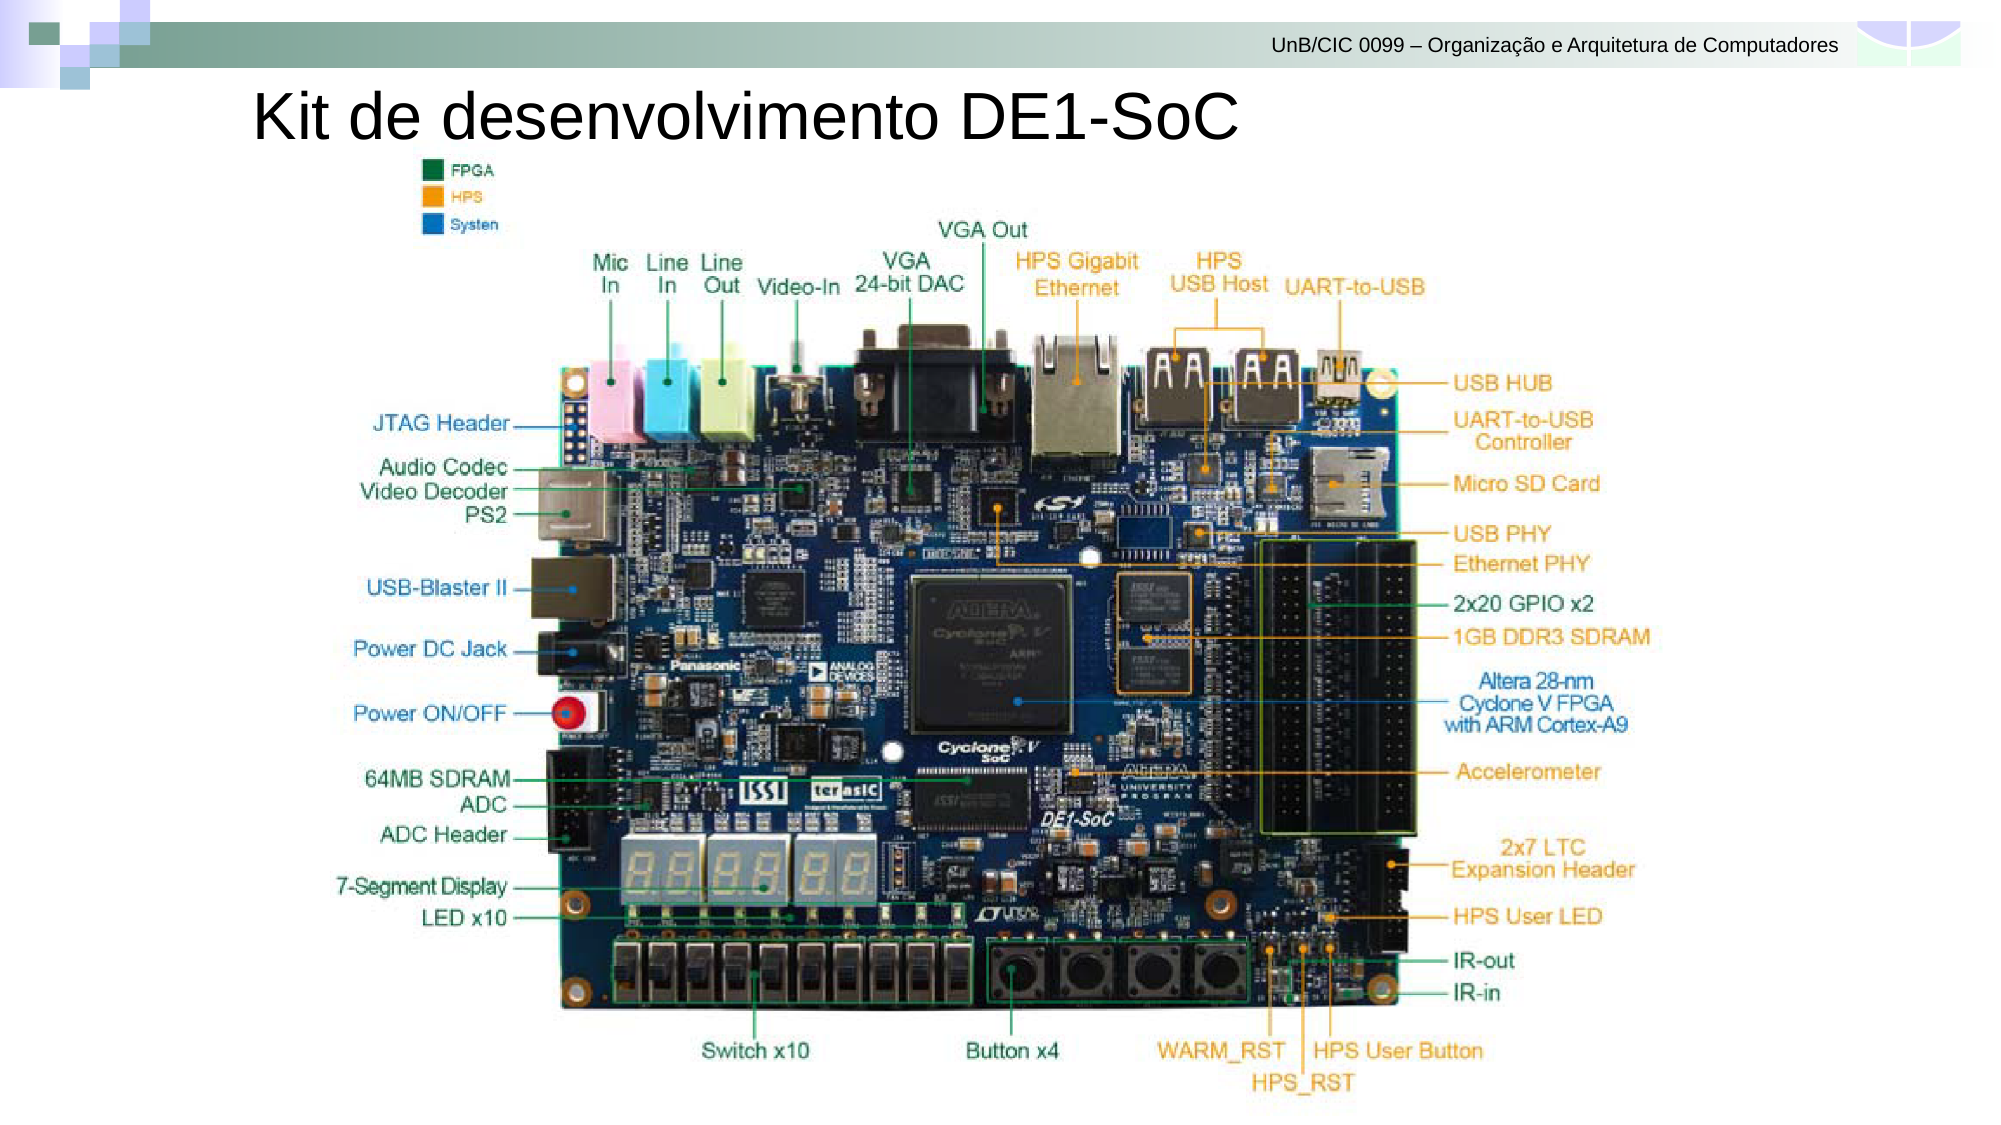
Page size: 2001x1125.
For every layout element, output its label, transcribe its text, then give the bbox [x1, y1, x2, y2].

picture [324, 126, 1676, 1121]
title Kit de desenvolvimento DE1-SoC [237, 75, 1625, 150]
